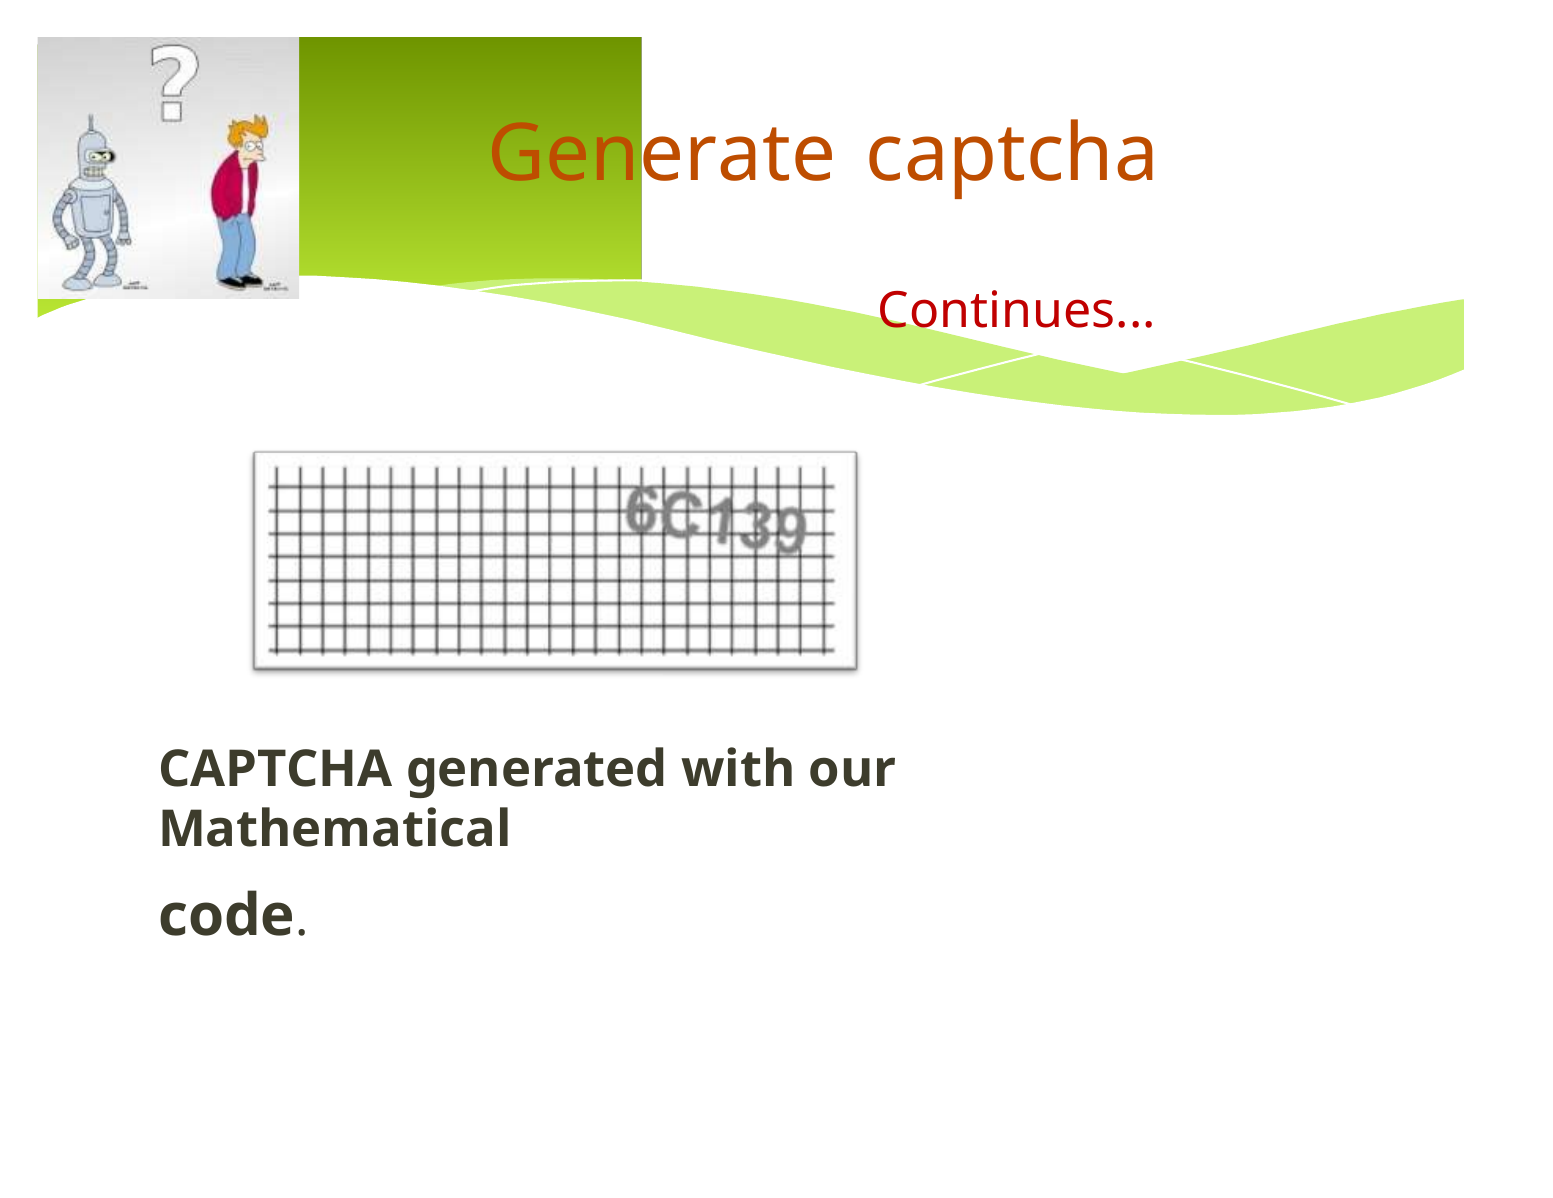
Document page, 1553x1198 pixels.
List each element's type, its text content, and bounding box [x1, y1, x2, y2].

text_box [242, 443, 869, 685]
text_box [300, 37, 1464, 359]
text_box [34, 275, 1466, 494]
text_box [1184, 299, 1464, 403]
text_box [1218, 390, 1335, 407]
text_box captcha Continues... [863, 118, 1189, 346]
text_box [1189, 278, 1463, 332]
text_box Generate [485, 118, 862, 215]
text_box [584, 309, 1002, 384]
text_box [477, 280, 863, 344]
text_box [879, 346, 1067, 362]
text_box CAPTCHA generated with our Mathematical code. [155, 746, 1261, 894]
text_box [923, 346, 1118, 384]
text_box [37, 37, 300, 299]
text_box [37, 299, 83, 317]
text_box [1027, 346, 1347, 405]
text_box [926, 365, 1325, 414]
text_box [442, 278, 617, 290]
